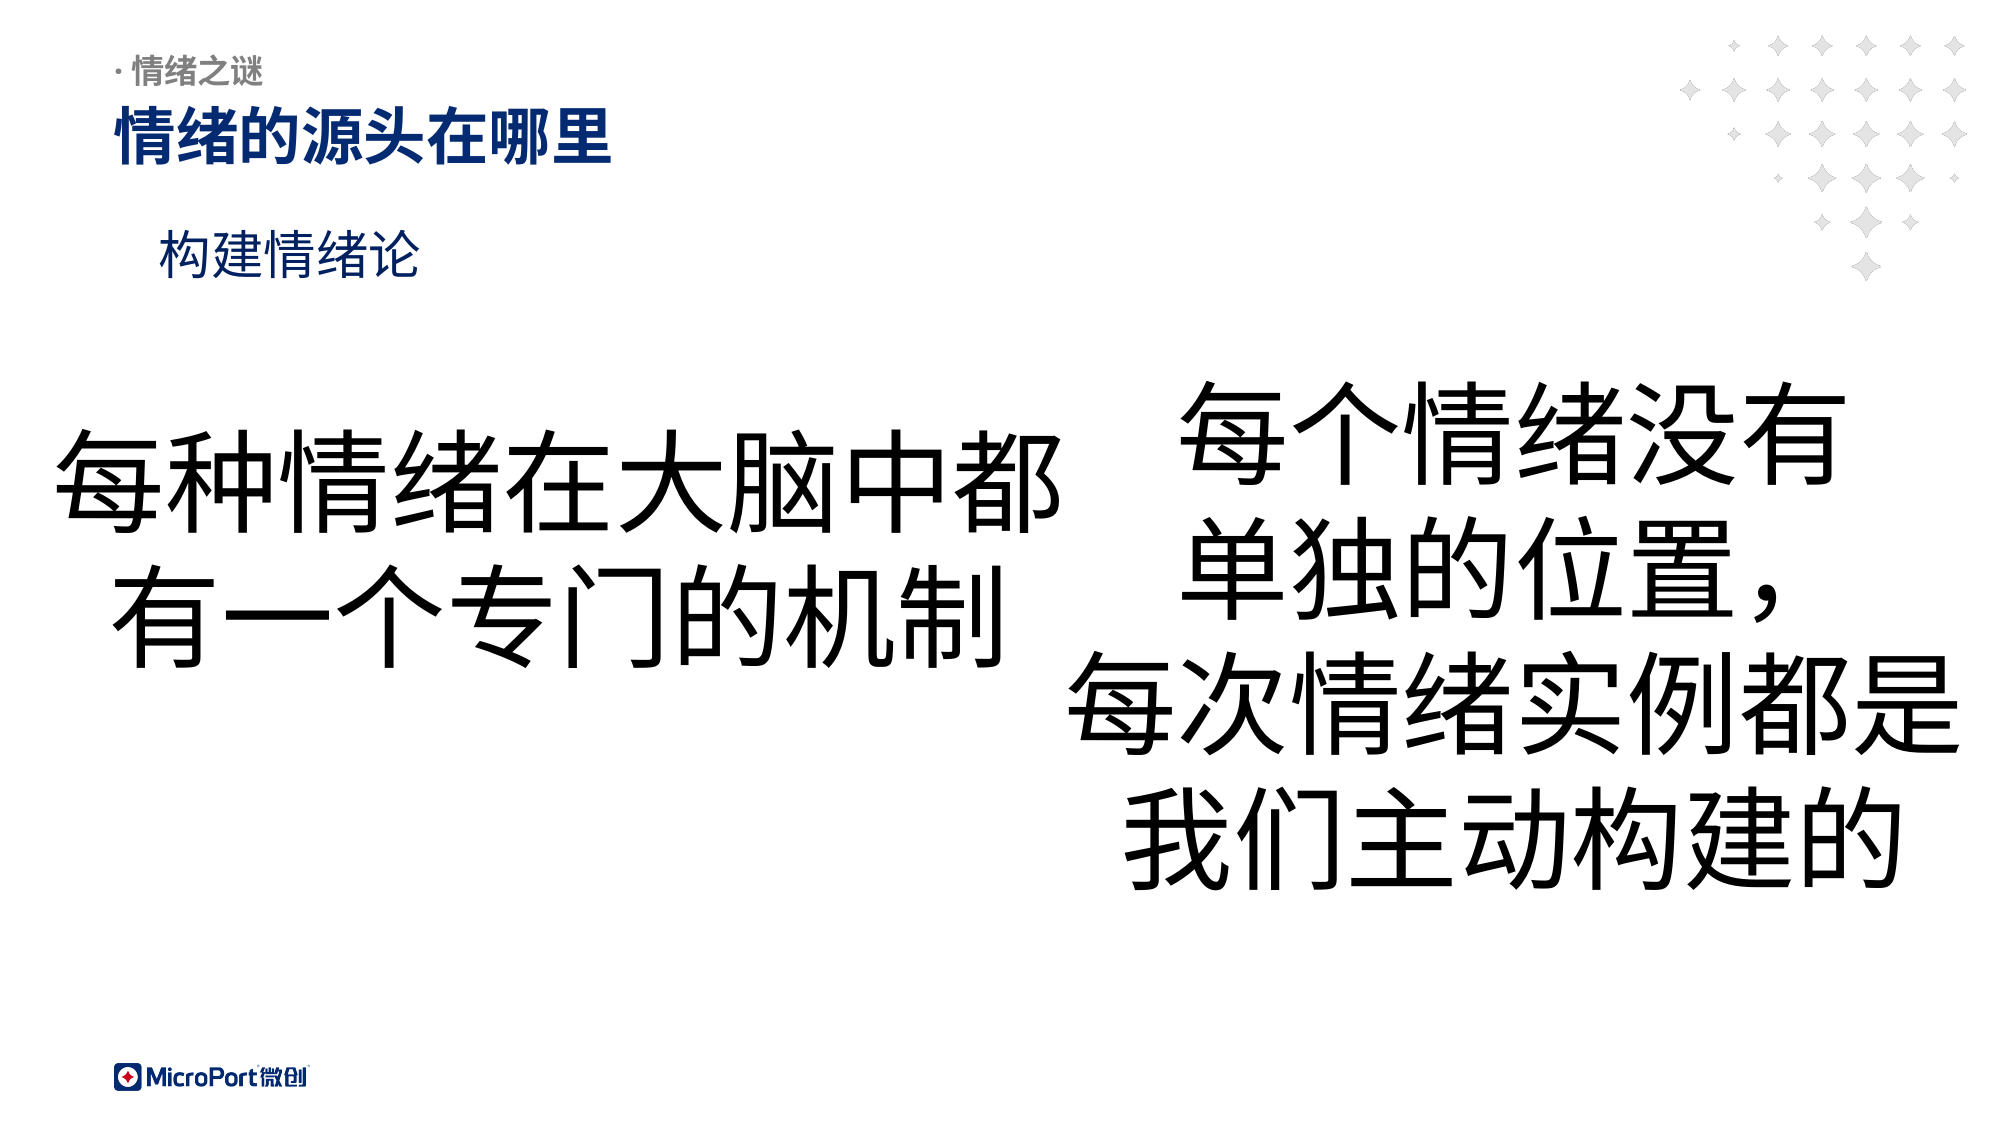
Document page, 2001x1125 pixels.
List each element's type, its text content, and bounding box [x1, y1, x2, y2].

list 情绪的源头在哪里 [114, 105, 1888, 175]
picture [1680, 20, 1981, 281]
text_box 每个情绪没有 单独的位置， 每次情绪实例都是 我们主动构建的 [1804, 356, 1980, 912]
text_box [86, 323, 1804, 927]
picture [114, 1063, 310, 1091]
title ·情绪之谜 [114, 55, 1886, 103]
text_box 每种情绪在大脑中都 有一个专门的机制 [37, 404, 86, 690]
list 构建情绪论 [158, 229, 1931, 286]
